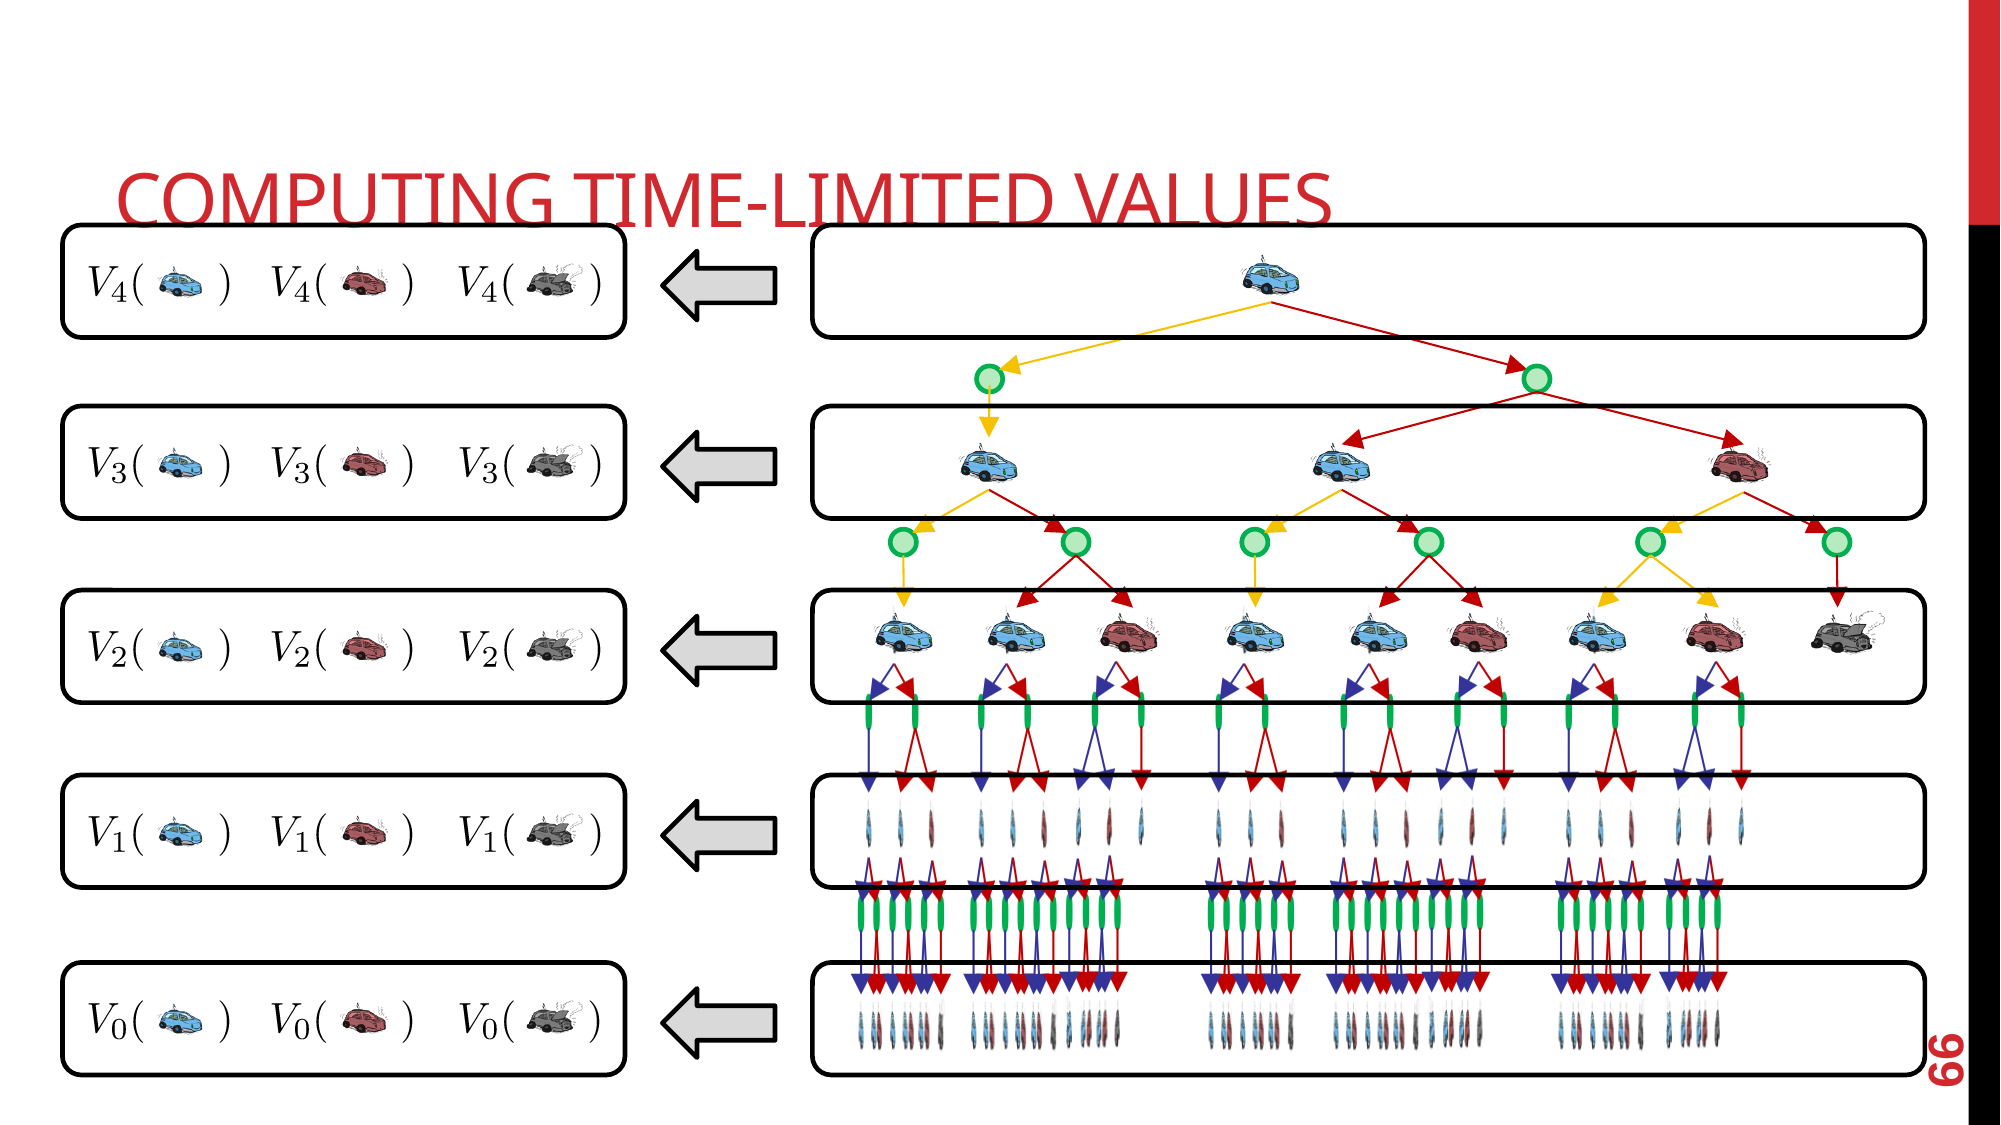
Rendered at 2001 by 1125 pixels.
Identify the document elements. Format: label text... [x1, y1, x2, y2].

text_box [60, 960, 628, 1078]
picture [86, 442, 230, 490]
picture [270, 625, 414, 674]
picture [270, 998, 413, 1047]
text_box [660, 429, 778, 504]
text_box [1788, 772, 1928, 890]
text_box [810, 960, 1903, 1078]
text_box [810, 587, 862, 704]
picture [457, 619, 601, 674]
text_box [810, 774, 823, 888]
slide_number 66 [1903, 887, 1984, 1104]
picture [86, 627, 230, 674]
text_box [810, 403, 862, 521]
text_box [60, 772, 628, 890]
picture [86, 261, 230, 309]
picture [824, 599, 1778, 1064]
text_box [1897, 403, 1928, 521]
picture [269, 260, 414, 309]
text_box [60, 403, 628, 521]
picture [457, 992, 601, 1047]
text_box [863, 249, 1888, 663]
picture [86, 999, 230, 1047]
text_box [660, 986, 778, 1060]
text_box [810, 222, 1928, 340]
picture [457, 254, 601, 309]
picture [457, 804, 601, 859]
text_box [660, 798, 778, 873]
picture [86, 811, 230, 859]
text_box [1788, 587, 1928, 705]
text_box [60, 222, 628, 340]
picture [457, 435, 601, 490]
picture [269, 441, 414, 490]
picture [270, 810, 414, 859]
text_box [660, 248, 778, 323]
text_box [60, 587, 628, 705]
text_box [660, 613, 778, 688]
title Computing Time-Limited Values [99, 25, 1367, 250]
